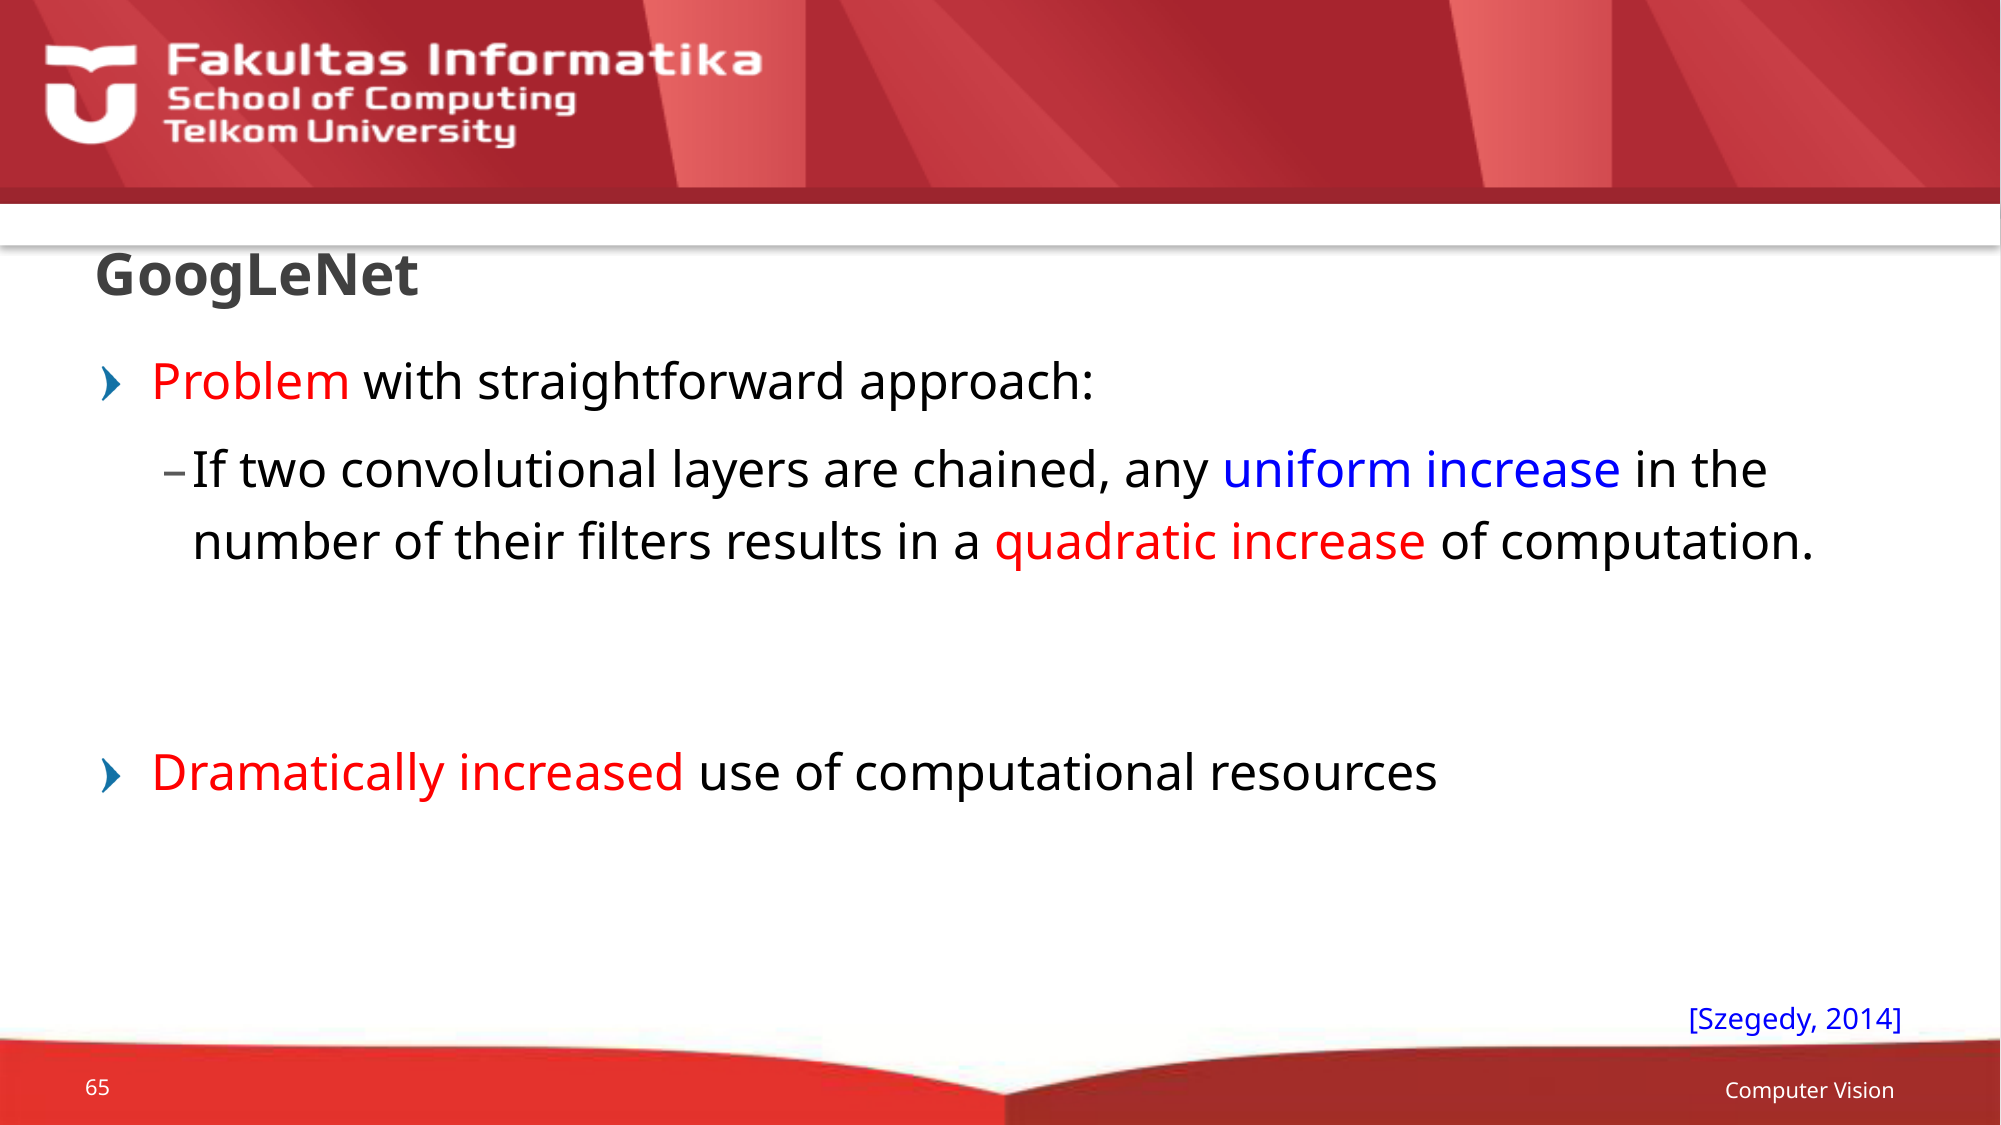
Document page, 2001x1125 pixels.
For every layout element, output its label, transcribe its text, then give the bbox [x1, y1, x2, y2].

picture [0, 0, 2001, 1125]
slide_number 65 [85, 1058, 164, 1119]
picture [95, 747, 124, 795]
list Computer Vision [1185, 1058, 1911, 1119]
title GoogLeNet [79, 219, 1901, 325]
picture [95, 355, 124, 403]
text_box [Szegedy, 2014] [1379, 992, 1918, 1043]
list Problem with straightforward approach: If two convolutional layers are chained, any uniform increase in the number of their filters results in a quadratic increase of computation. Dramatically increased use of computational resources [80, 329, 1902, 990]
